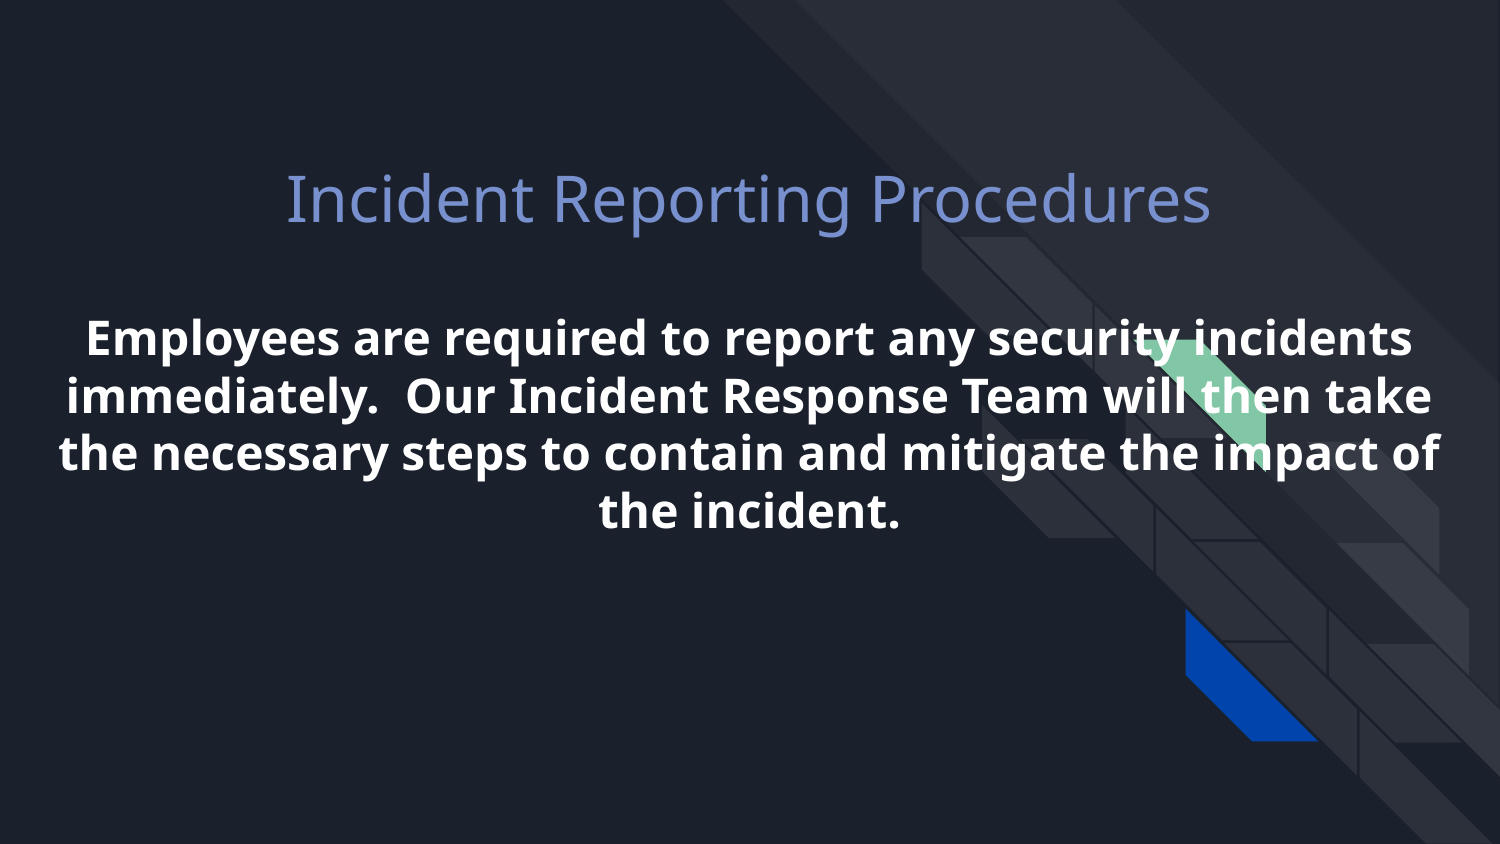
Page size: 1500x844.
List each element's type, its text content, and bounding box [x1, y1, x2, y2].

text_box Employees are required to report any security incidents immediately. Our Incident Response Team will then take the necessary steps to contain and mitigate the impact of the incident. [8, 292, 1492, 553]
title Incident Reporting Procedures [0, 143, 1500, 235]
